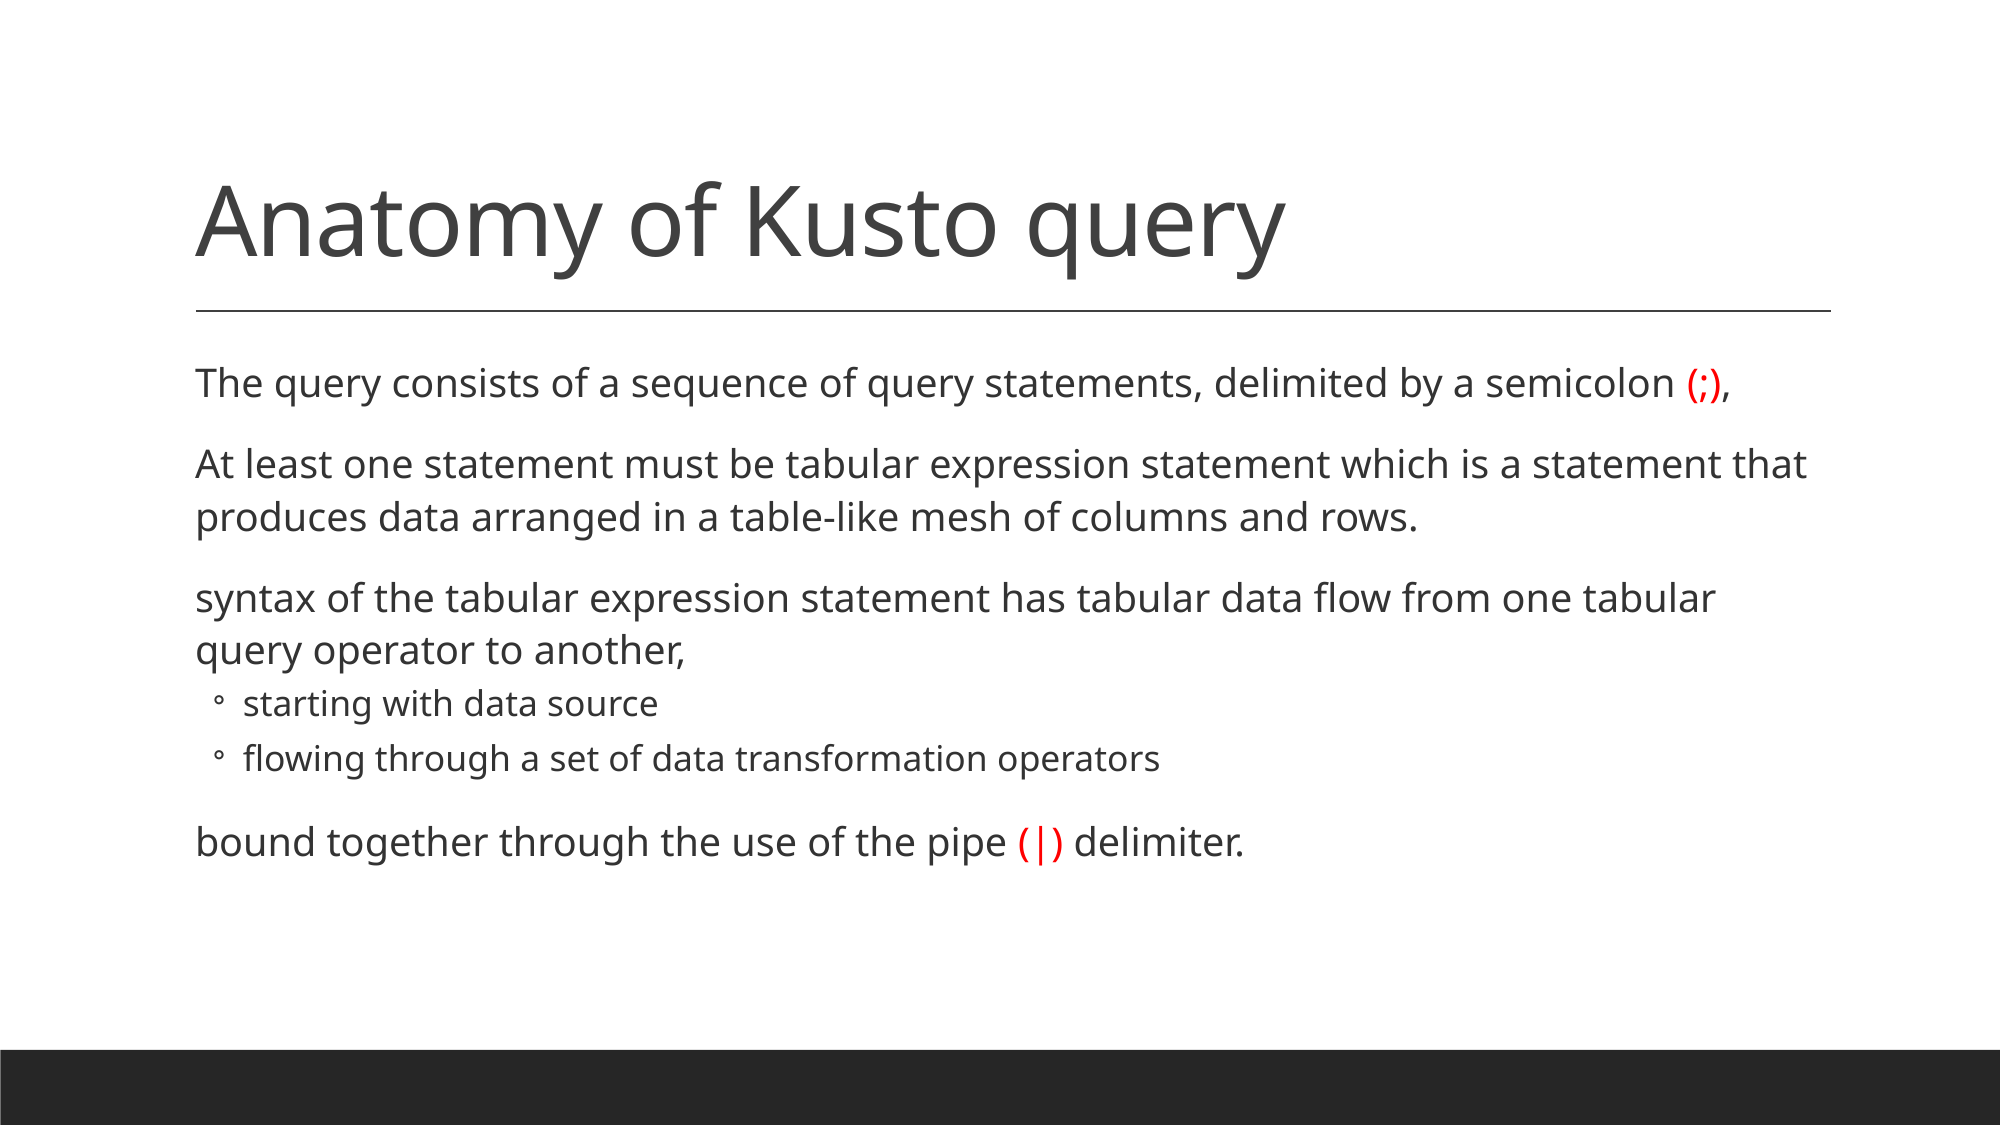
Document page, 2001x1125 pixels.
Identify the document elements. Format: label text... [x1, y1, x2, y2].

title Anatomy of Kusto query [180, 47, 1830, 285]
list The query consists of a sequence of query statements, delimited by a semicolon (;), At least one statement must be tabular expression statement which is a statement that produces data arranged in a table-like mesh of columns and rows. syntax of the tabular expression statement has tabular data flow from one tabular query operator to another, starting with data source flowing through a set of data transformation operators bound together through the use of the pipe (|) delimiter. [180, 345, 1830, 963]
